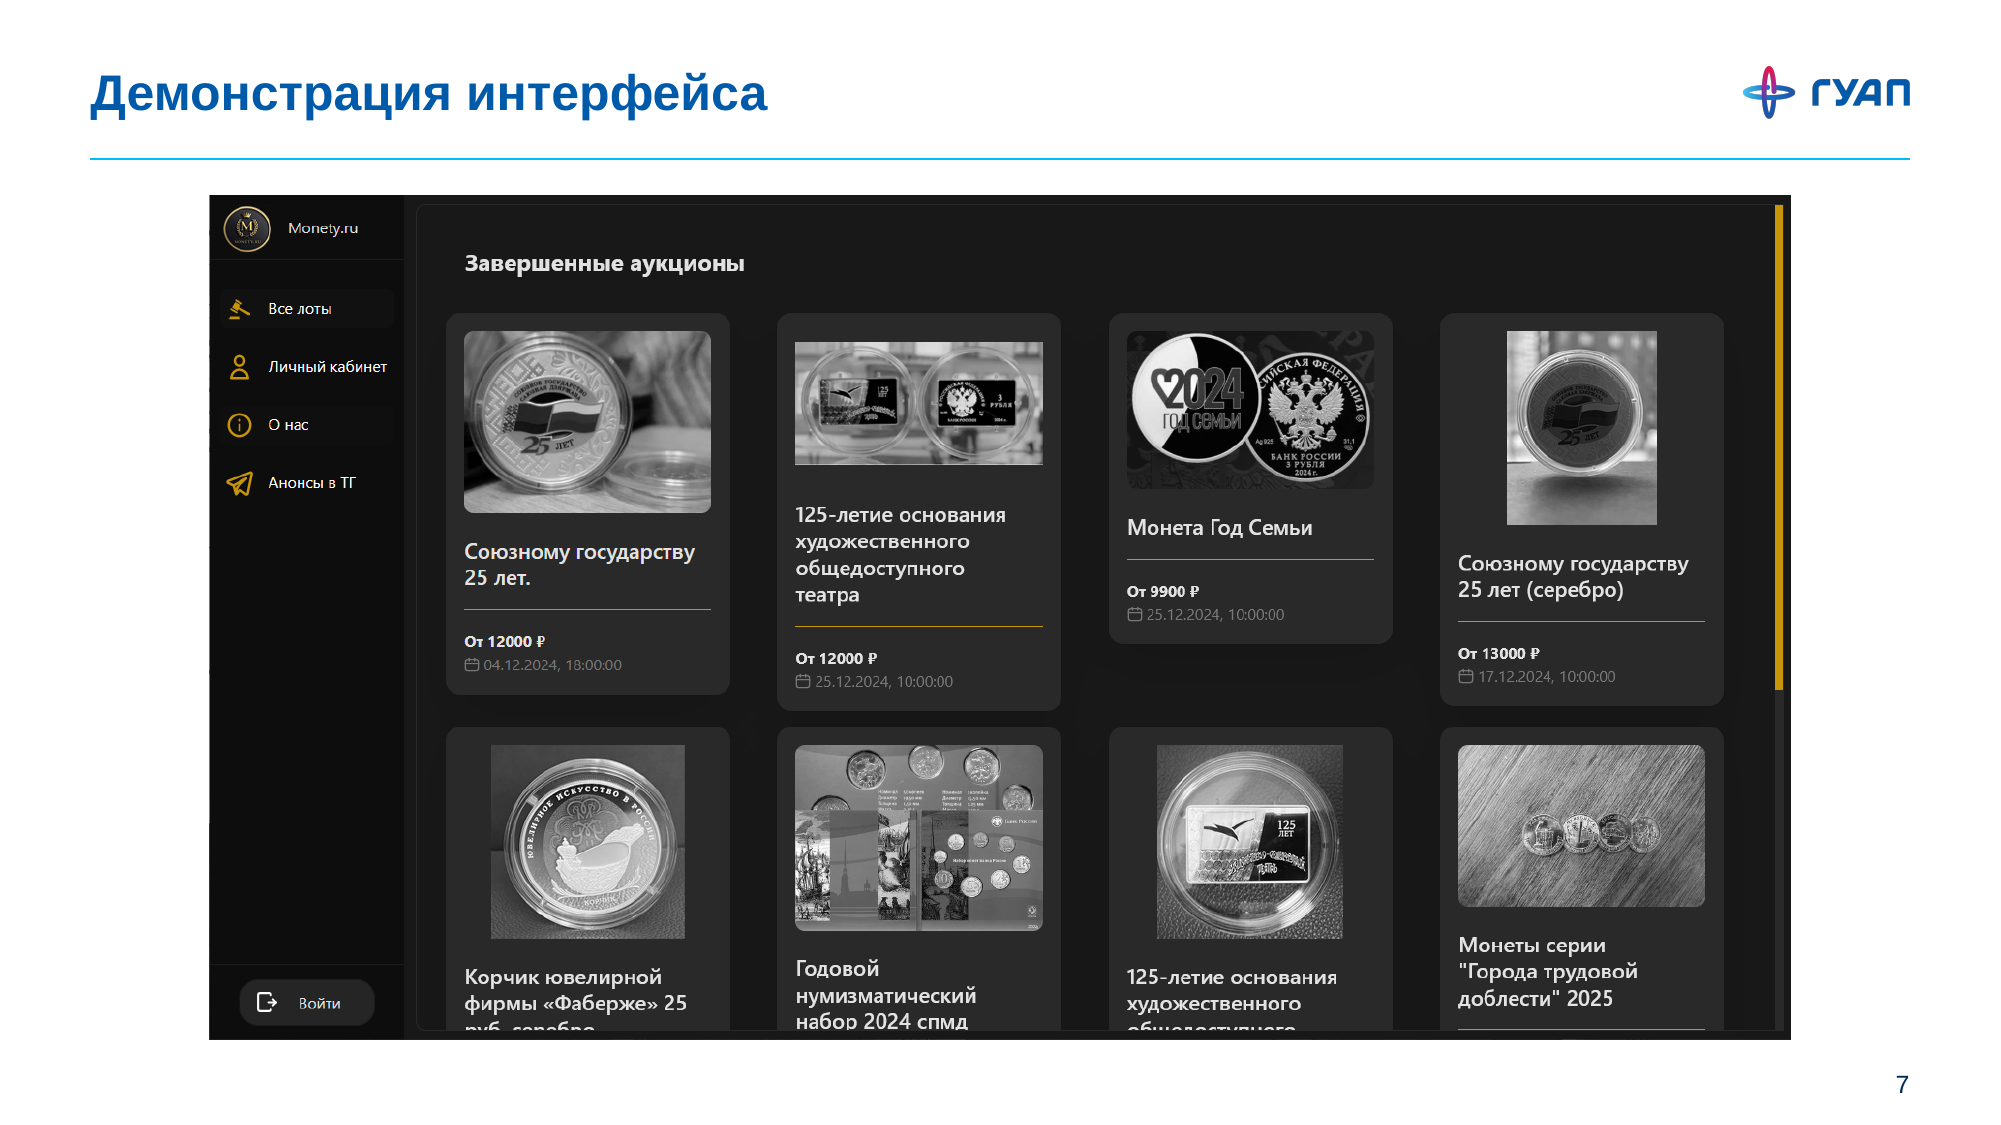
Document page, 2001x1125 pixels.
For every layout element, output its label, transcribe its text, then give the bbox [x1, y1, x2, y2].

picture [1743, 66, 1910, 119]
picture [209, 195, 1791, 1040]
title Демонстрация интерфейса [90, 66, 1667, 122]
